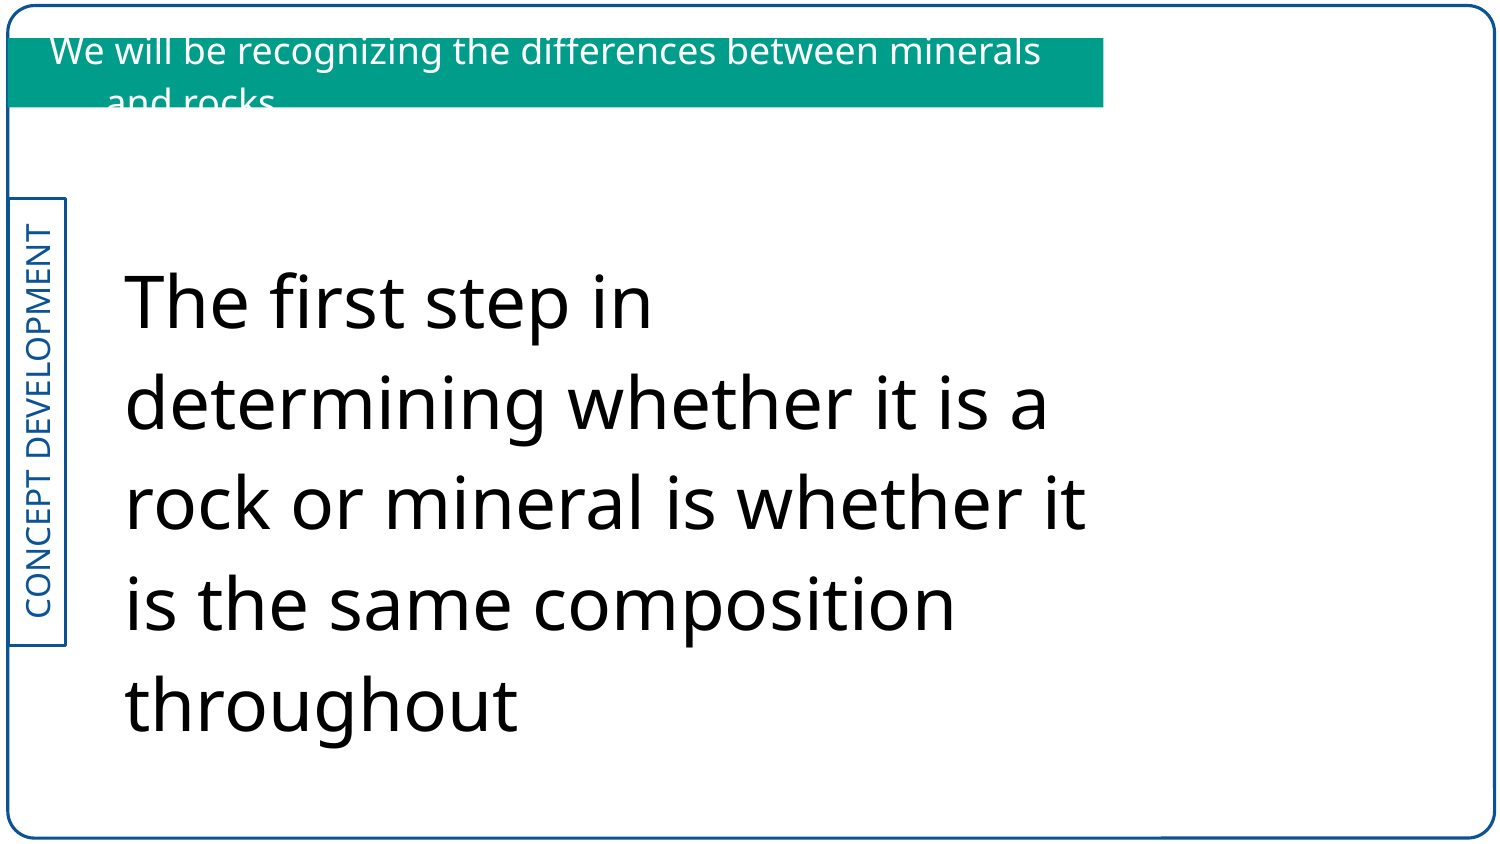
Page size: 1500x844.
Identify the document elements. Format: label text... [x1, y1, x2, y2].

subtitle We will be recognizing the differences between minerals and rocks [15, 43, 1097, 101]
list The first step in determining whether it is a rock or mineral is whether it is the same composition throughout [90, 139, 1104, 807]
